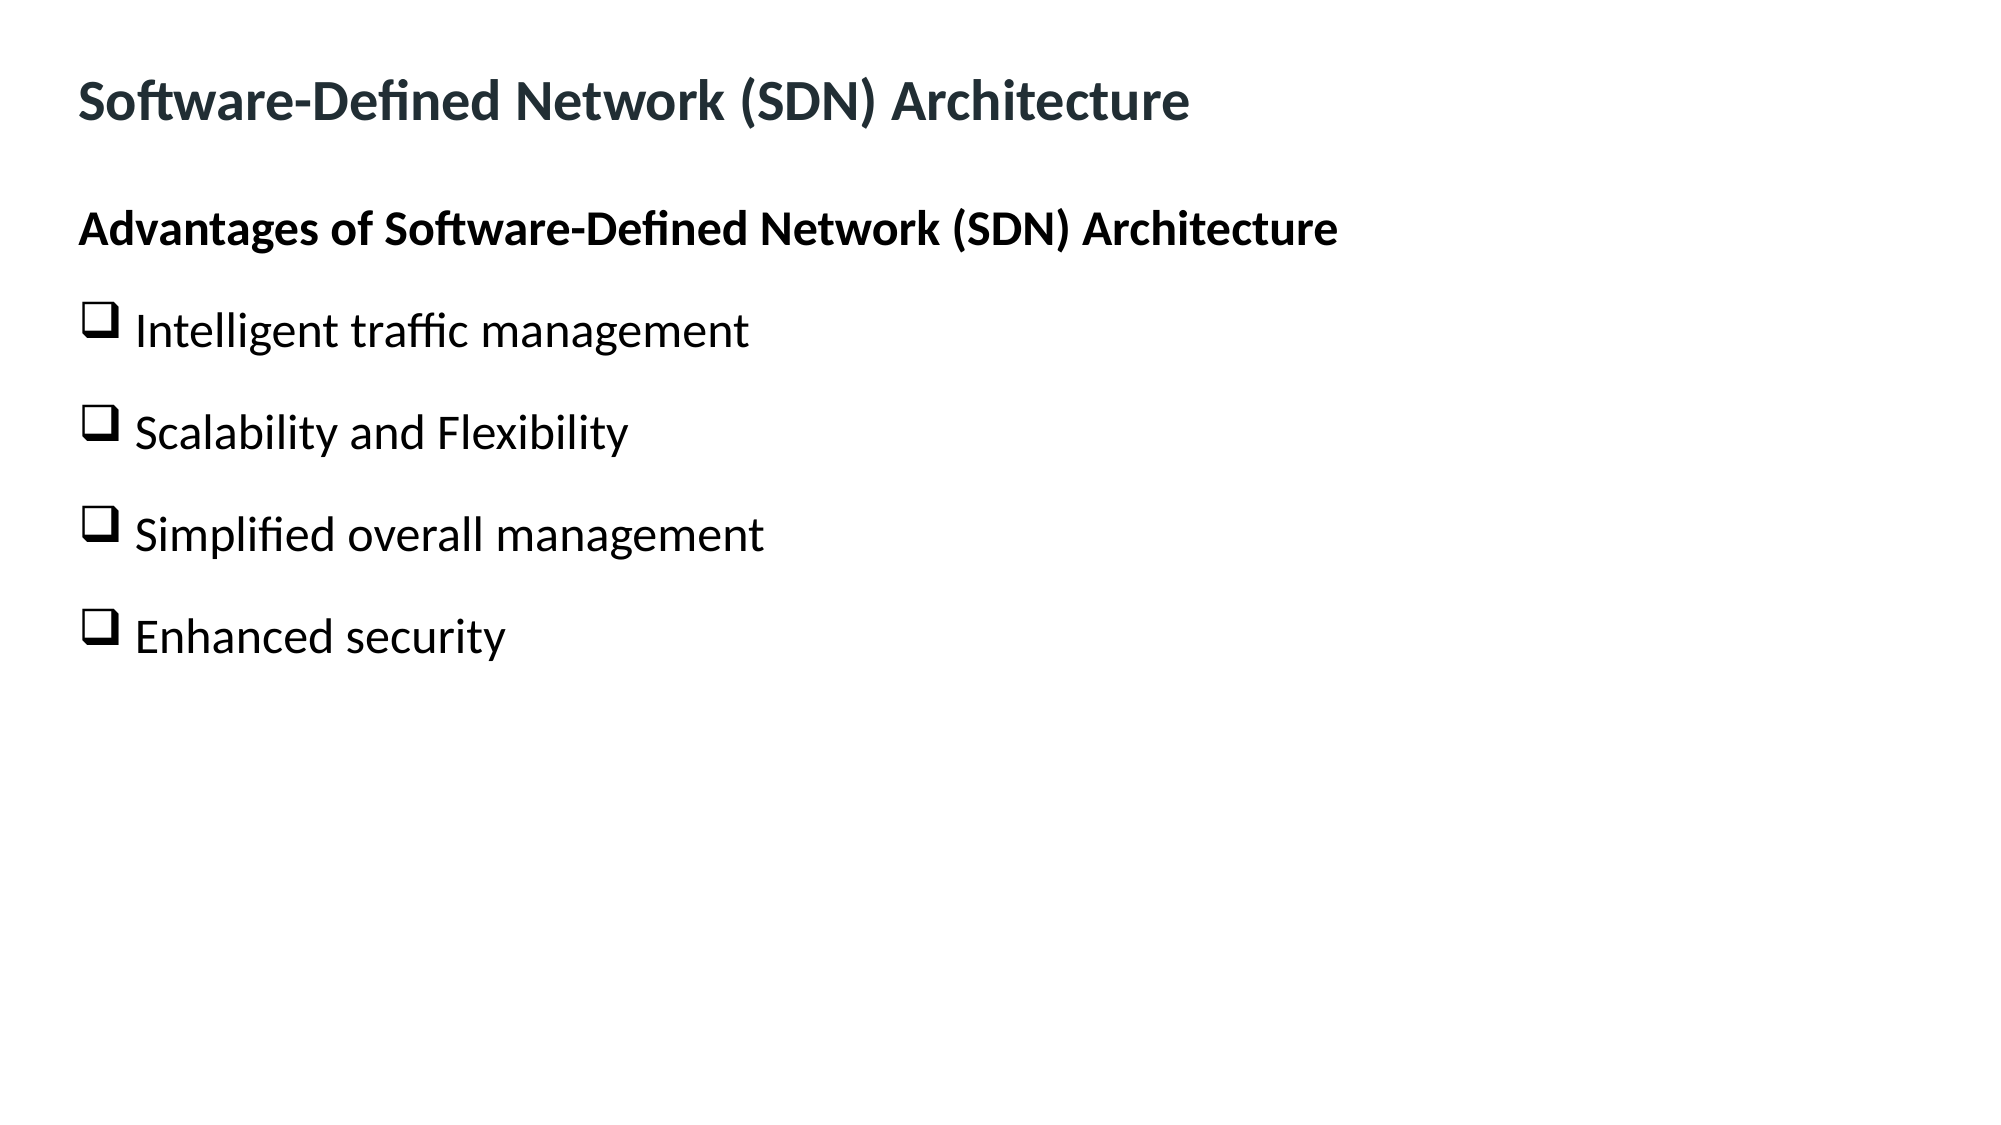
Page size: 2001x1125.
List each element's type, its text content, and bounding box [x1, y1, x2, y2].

text_box Advantages of Software-Defined Network (SDN) Architecture Intelligent traffic management Scalability and Flexibility Simplified overall management Enhanced security [63, 145, 1948, 1055]
text_box Software-Defined Network (SDN) Architecture [63, 54, 1699, 140]
